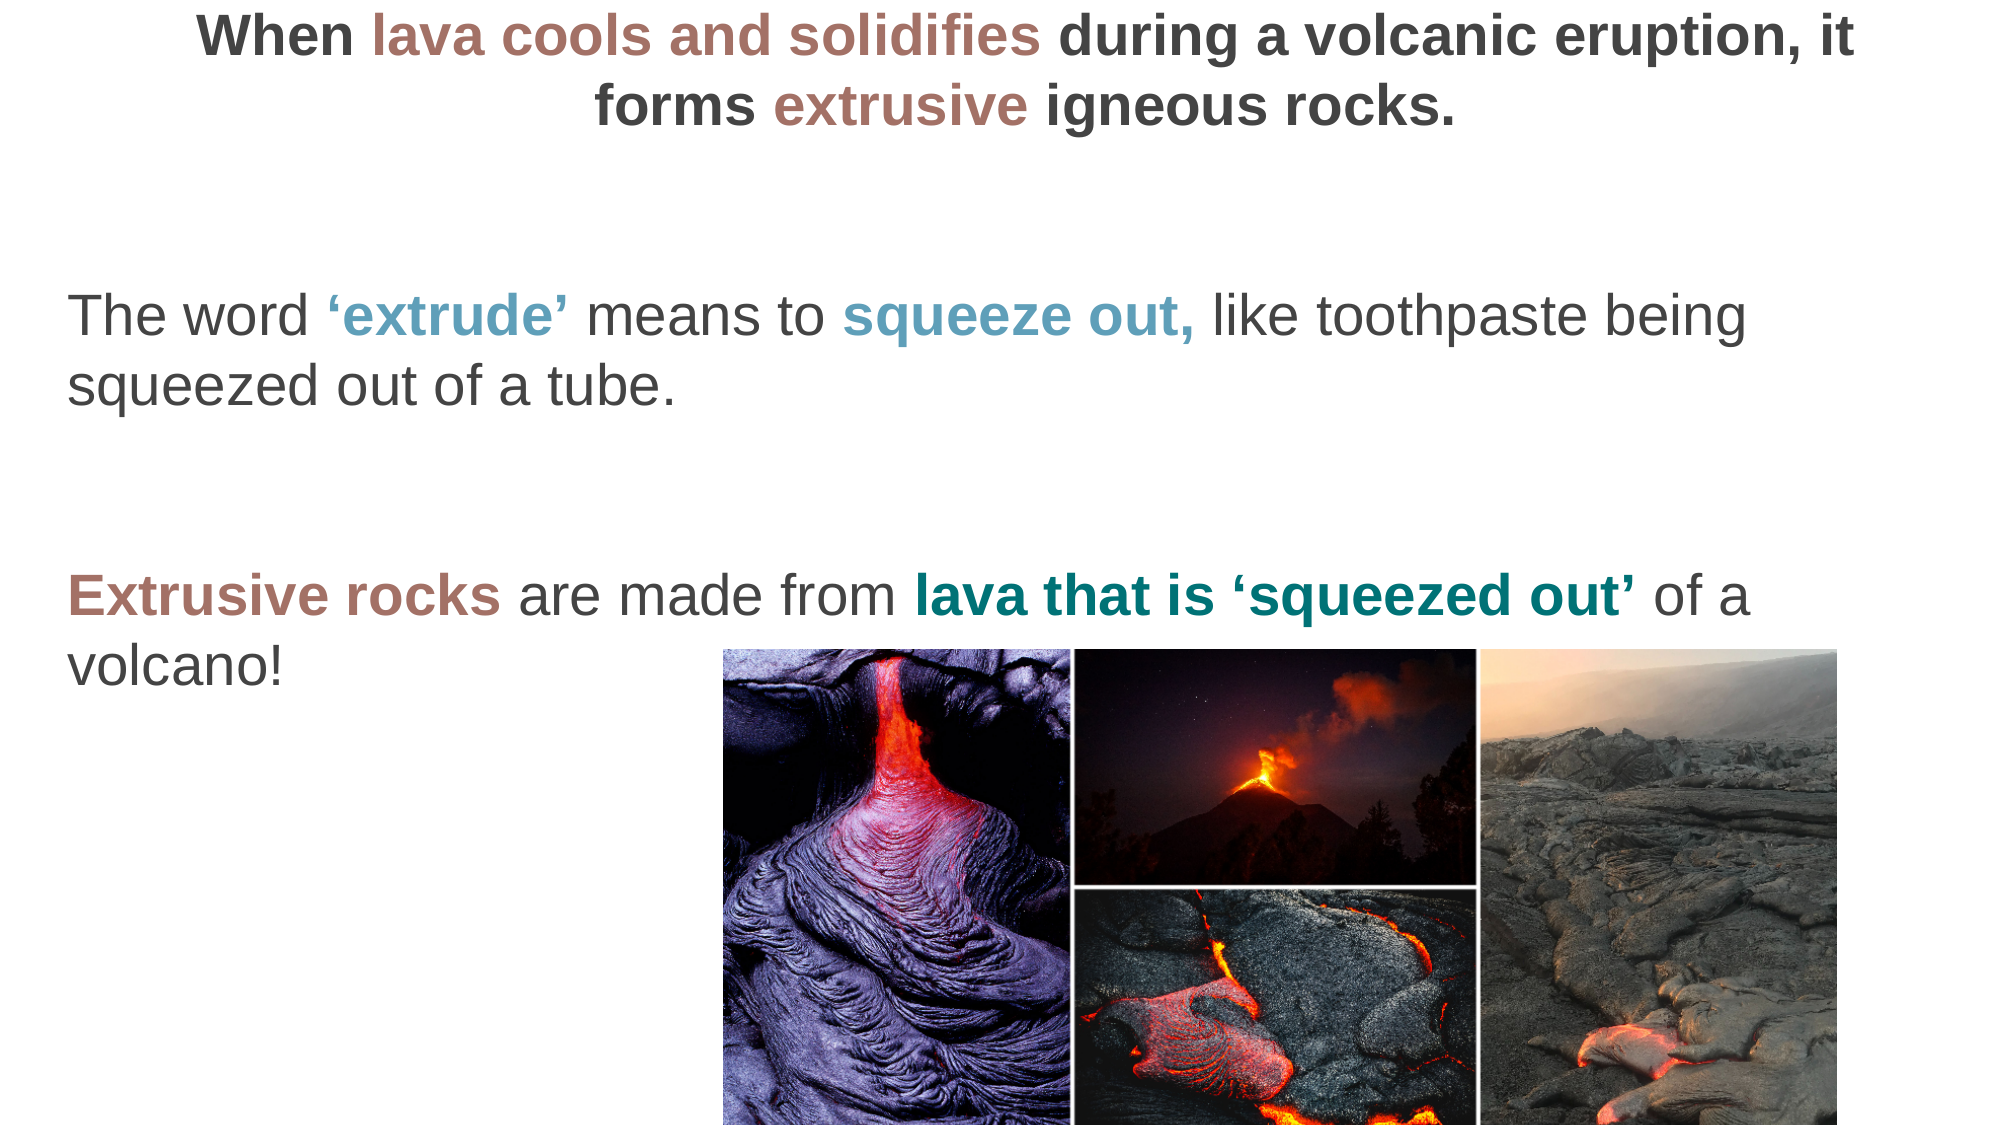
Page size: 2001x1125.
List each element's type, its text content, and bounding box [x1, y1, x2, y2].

text_box When lava cools and solidifies during a volcanic eruption, it forms extrusive igneous rocks. The word ‘extrude’ means to squeeze out, like toothpaste being squeezed out of a tube. Extrusive rocks are made from lava that is ‘squeezed out’ of a volcano! [52, 0, 2000, 705]
picture [723, 649, 1837, 1125]
